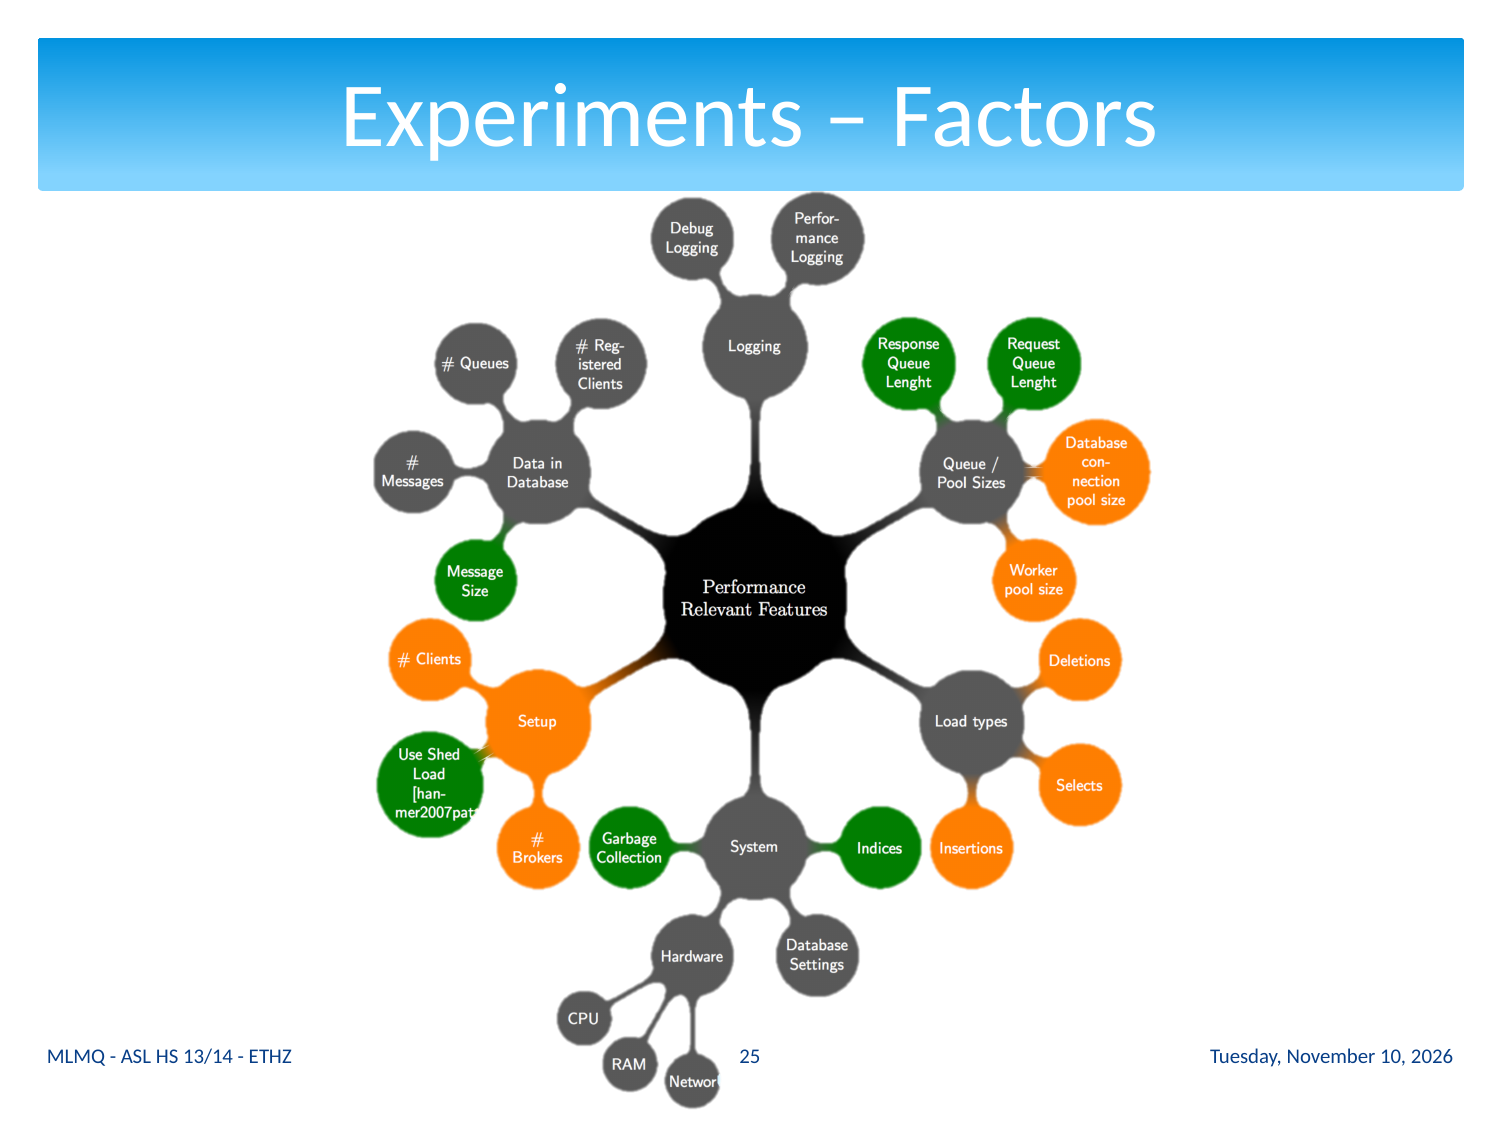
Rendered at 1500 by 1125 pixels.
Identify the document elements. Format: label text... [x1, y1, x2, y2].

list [32, 183, 1469, 1121]
title Experiments – Factors [75, 6, 1425, 182]
